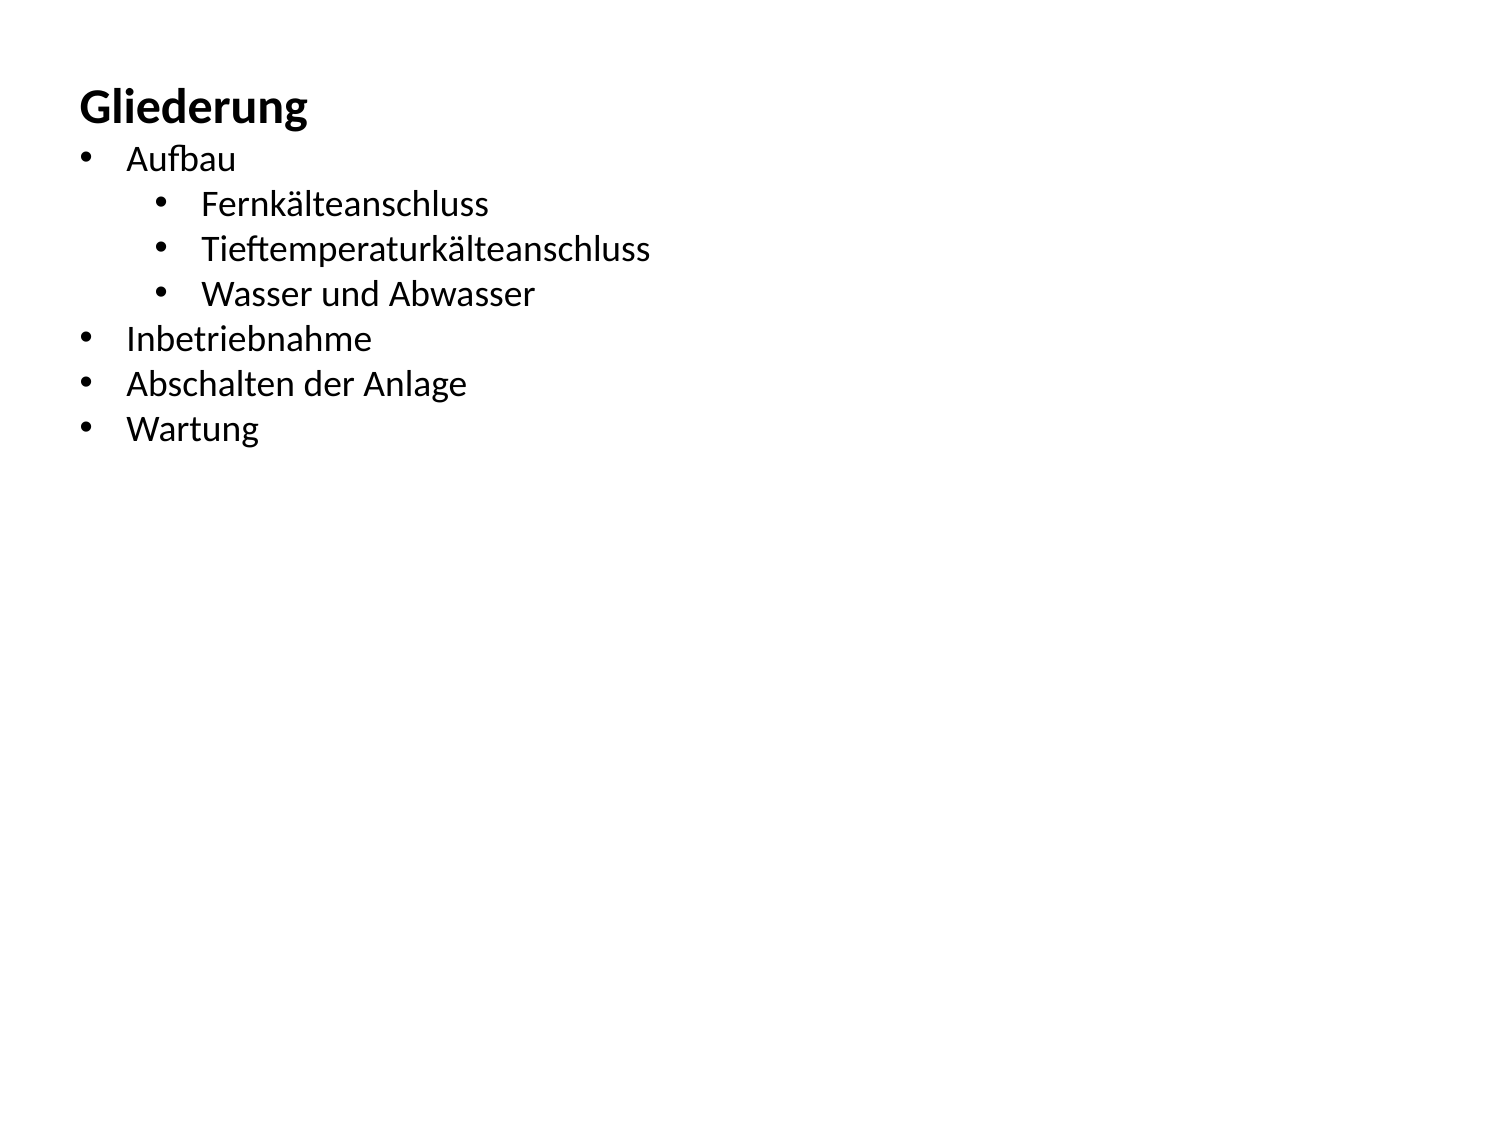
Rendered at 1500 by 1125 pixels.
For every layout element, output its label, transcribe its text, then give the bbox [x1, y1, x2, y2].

text_box Gliederung Aufbau Fernkälteanschluss Tieftemperaturkälteanschluss Wasser und Abwasser Inbetriebnahme Abschalten der Anlage Wartung [64, 66, 1388, 547]
